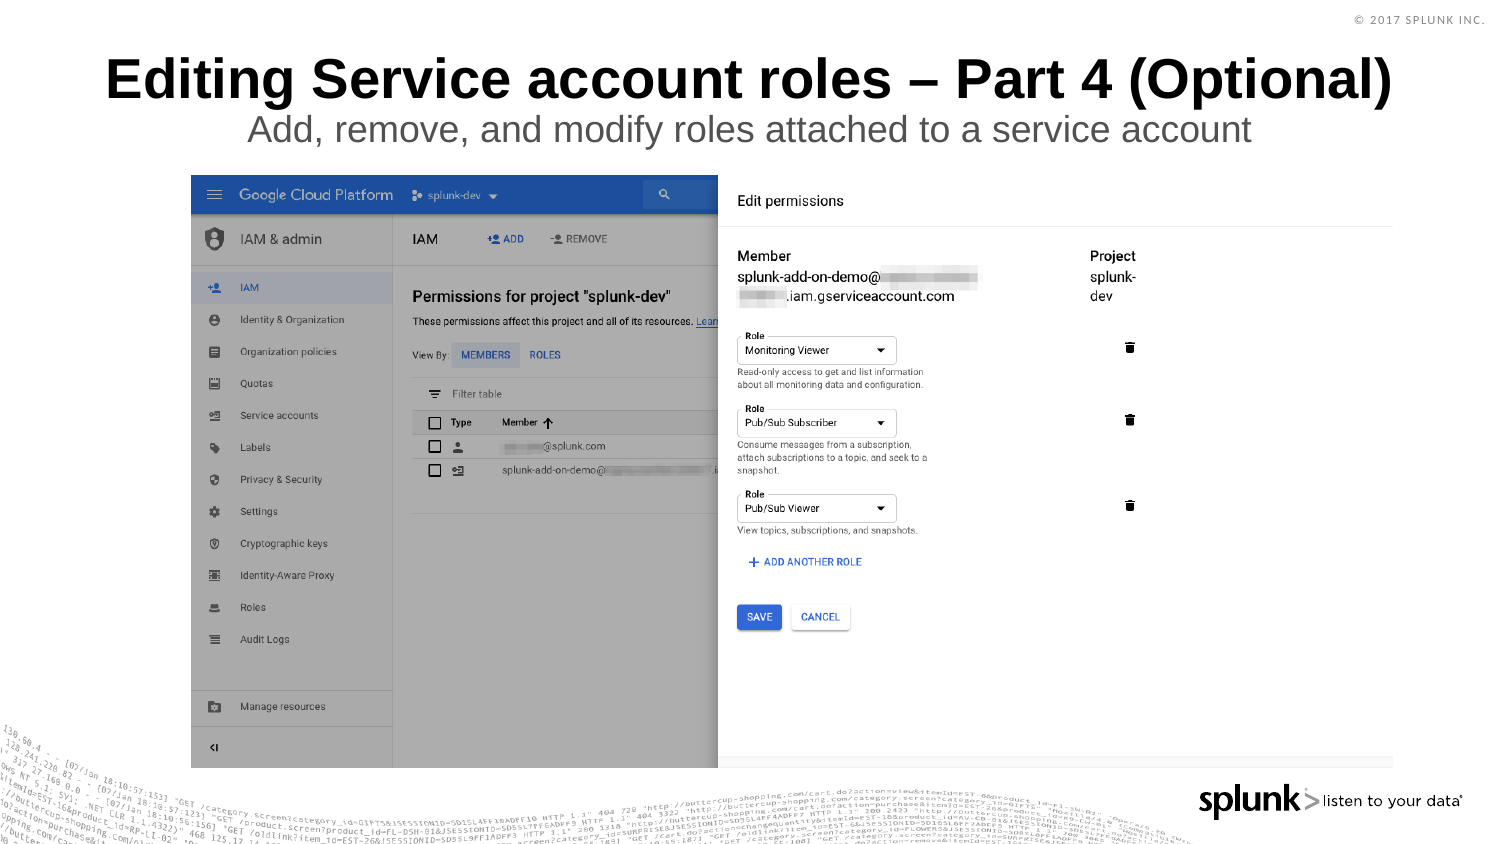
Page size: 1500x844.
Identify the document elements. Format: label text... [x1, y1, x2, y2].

title Editing Service account roles – Part 4 (Optional) [56, 38, 1444, 93]
picture [0, 0, 1500, 844]
subtitle Add, remove, and modify roles attached to a service account [82, 109, 1418, 159]
